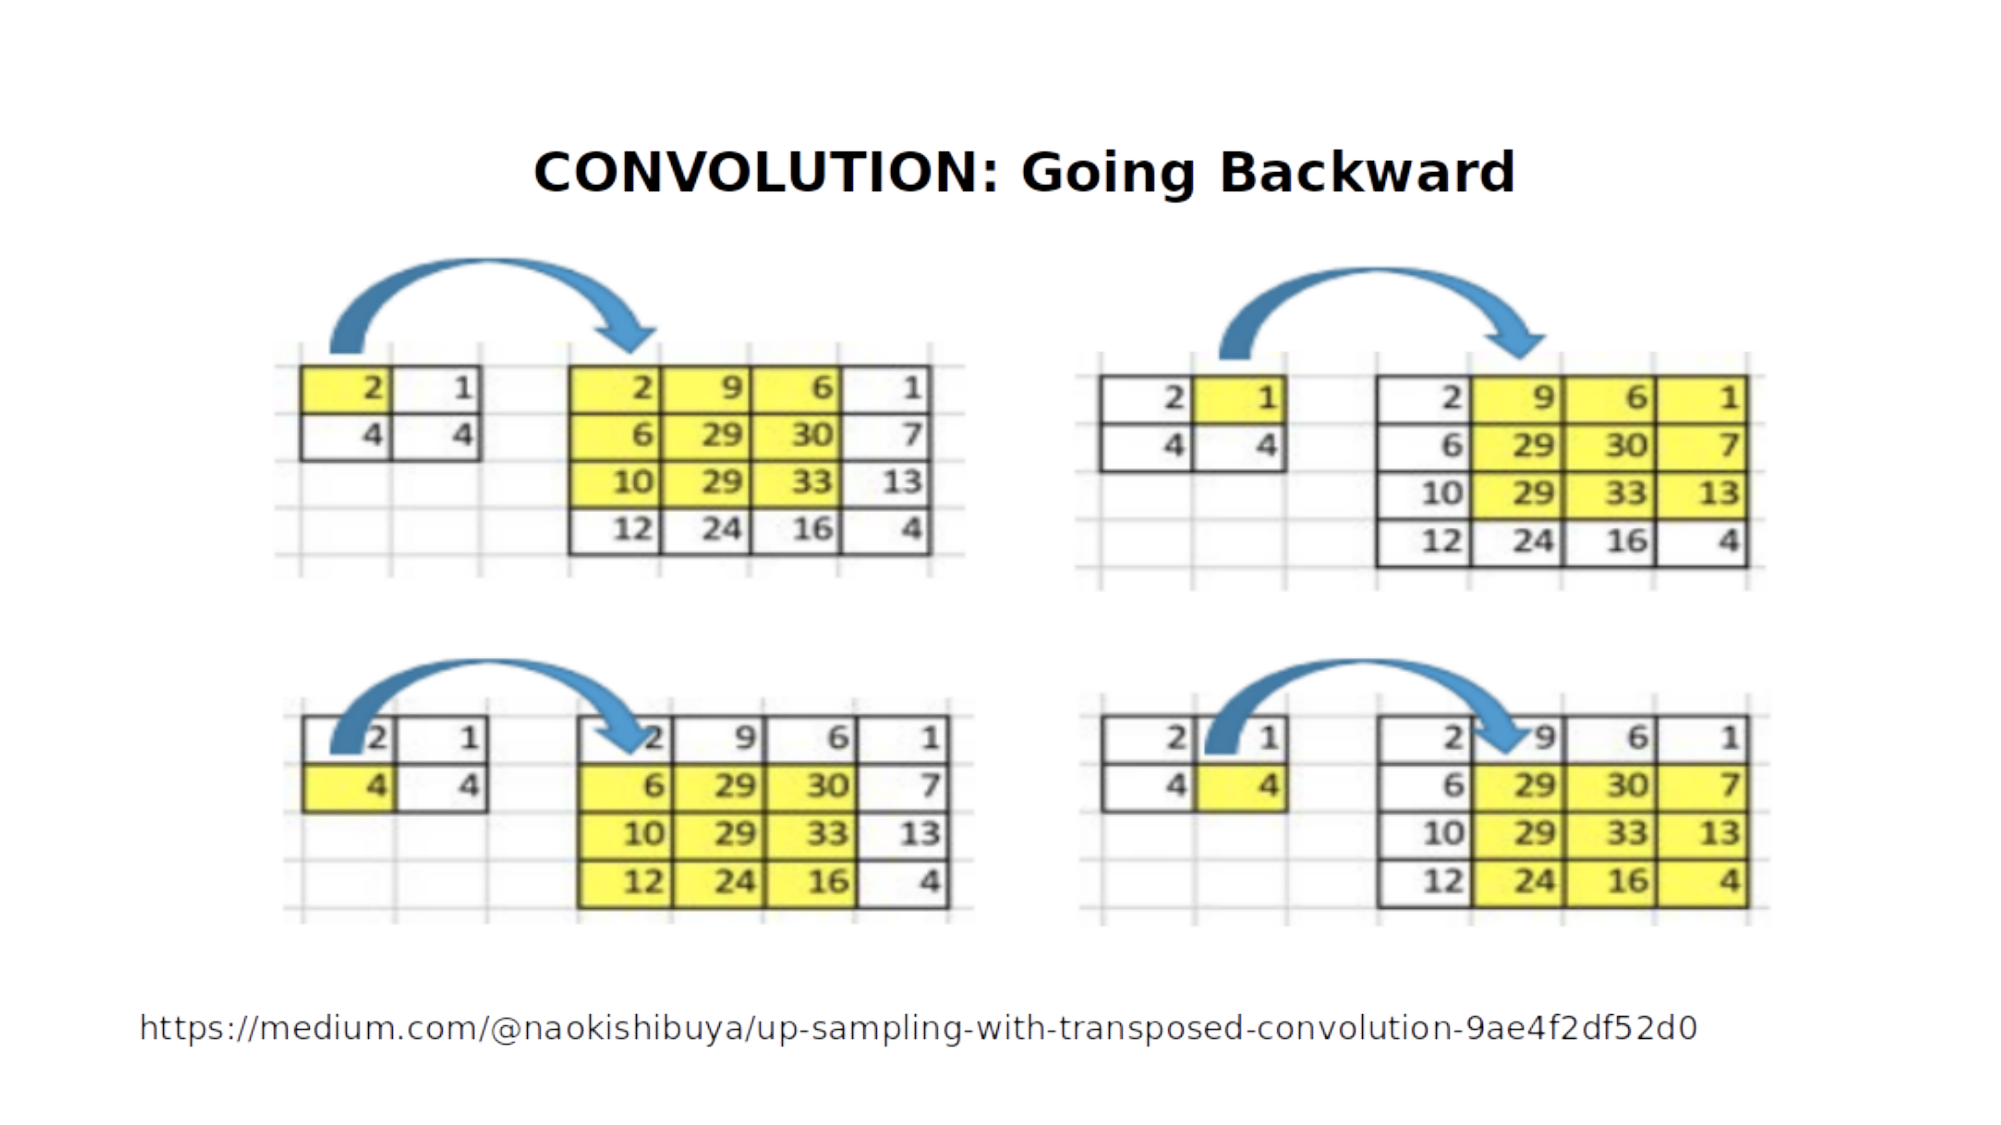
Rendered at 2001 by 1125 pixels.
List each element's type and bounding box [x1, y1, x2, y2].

picture [126, 76, 1883, 1053]
